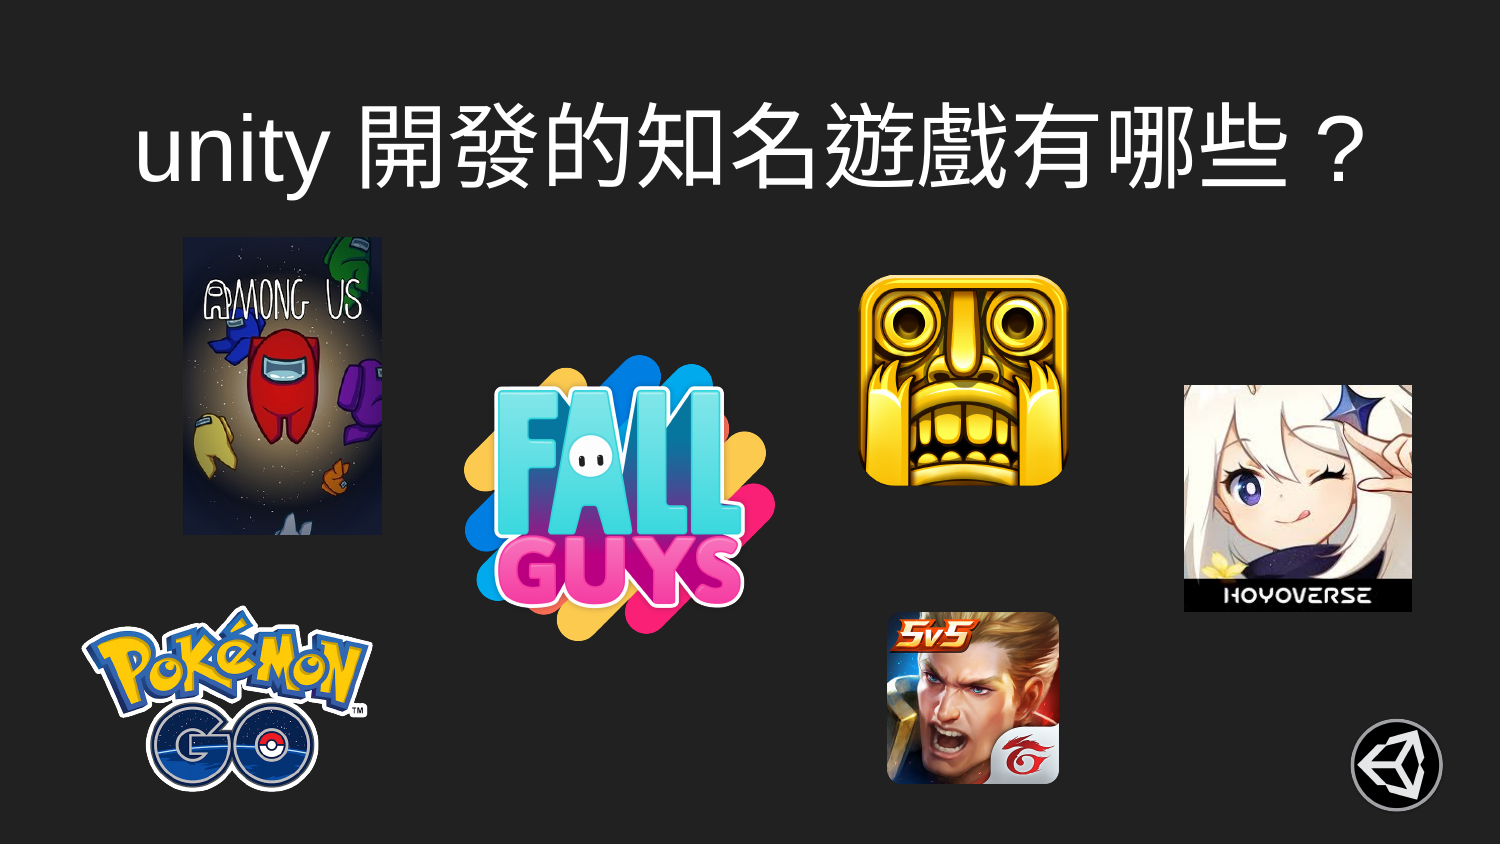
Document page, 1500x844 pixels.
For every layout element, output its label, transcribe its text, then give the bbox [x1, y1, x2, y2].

picture [1184, 384, 1412, 613]
picture [887, 612, 1060, 785]
picture [464, 355, 776, 642]
picture [81, 604, 374, 792]
title unity開發的知名遊戲有哪些? [51, 72, 1449, 167]
picture [1343, 712, 1450, 819]
picture [857, 275, 1069, 487]
picture [182, 237, 382, 535]
